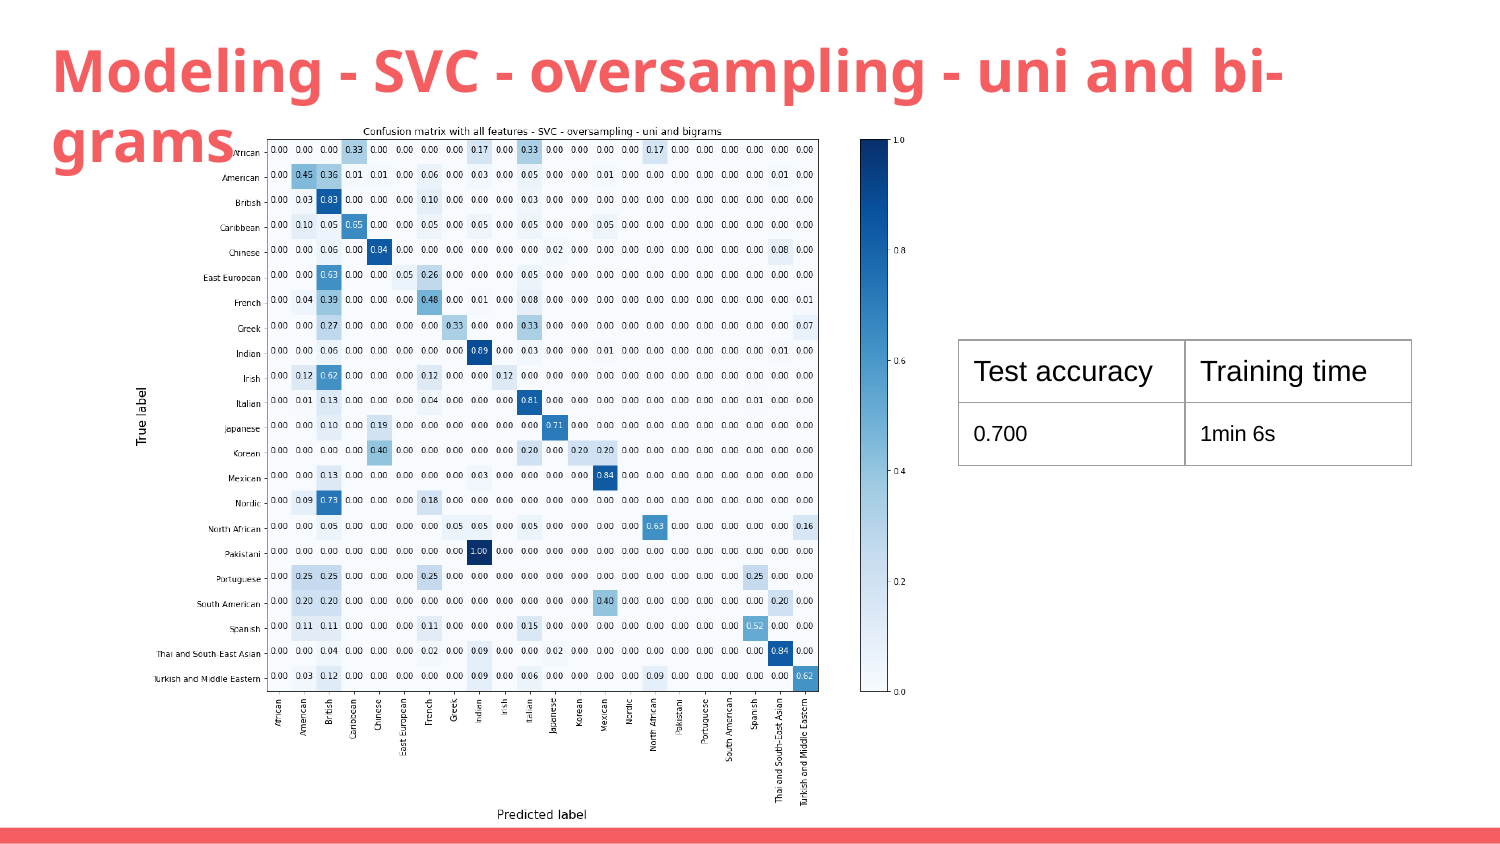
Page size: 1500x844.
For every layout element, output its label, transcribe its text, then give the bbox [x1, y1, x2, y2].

table_cell 1min 6s [1186, 403, 1411, 465]
picture [130, 121, 911, 826]
title Modeling - SVC - oversampling - uni and bi-grams [36, 18, 1465, 122]
table_cell 0.700 [959, 403, 1184, 465]
table_header Training time [1186, 341, 1411, 402]
table_header Test accuracy [959, 341, 1184, 402]
